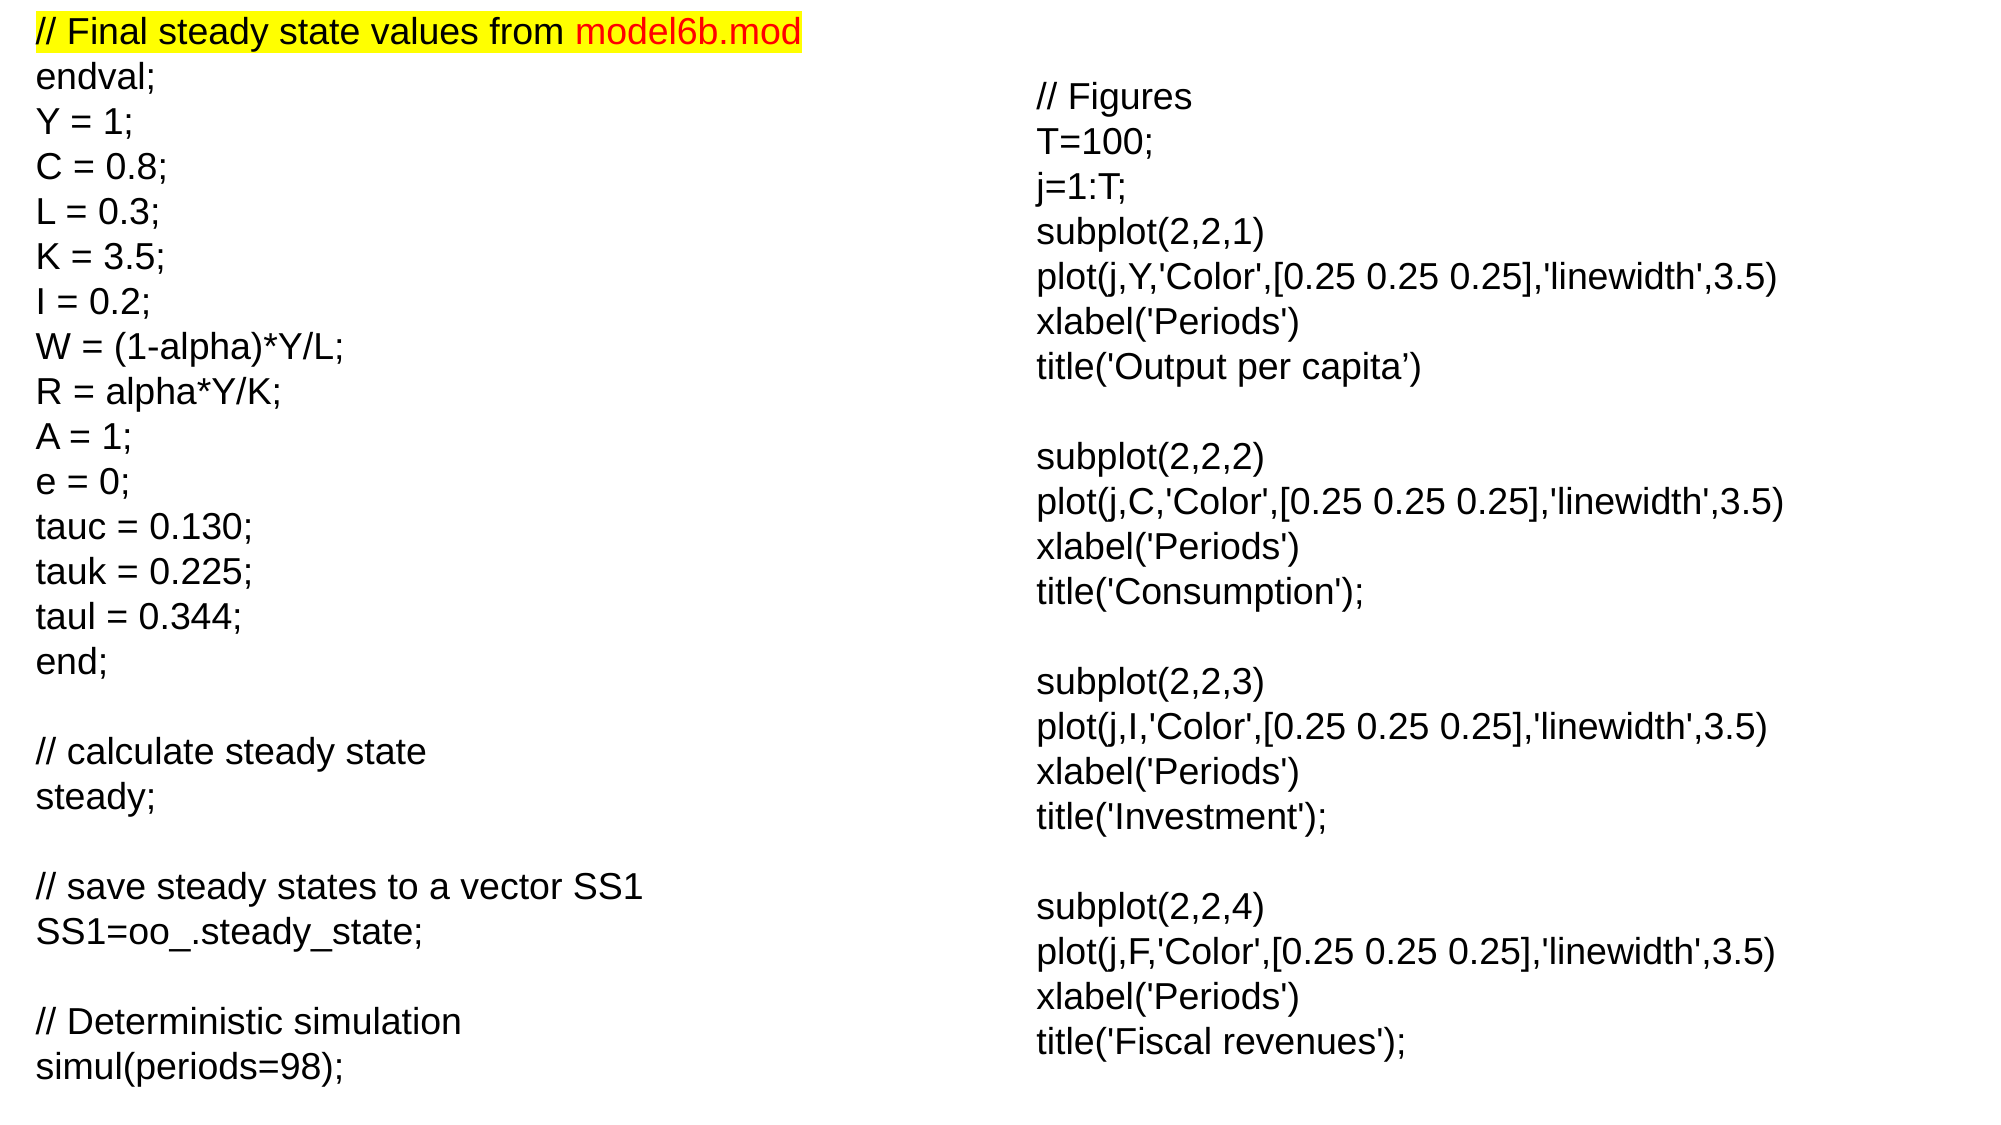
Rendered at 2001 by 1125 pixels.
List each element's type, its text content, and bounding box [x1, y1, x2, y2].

text_box // Figures T=100; j=1:T; subplot(2,2,1) plot(j,Y,'Color',[0.25 0.25 0.25],'linewidth',3.5) xlabel('Periods') title('Output per capita’) subplot(2,2,2) plot(j,C,'Color',[0.25 0.25 0.25],'linewidth',3.5) xlabel('Periods') title('Consumption'); subplot(2,2,3) plot(j,I,'Color',[0.25 0.25 0.25],'linewidth',3.5) xlabel('Periods') title('Investment'); subplot(2,2,4) plot(j,F,'Color',[0.25 0.25 0.25],'linewidth',3.5) xlabel('Periods') title('Fiscal revenues'); [1022, 19, 2000, 1114]
text_box // Final steady state values from model6b.mod endval; Y = 1; C = 0.8; L = 0.3; K = 3.5; I = 0.2; W = (1-alpha)*Y/L; R = alpha*Y/K; A = 1; e = 0; tauc = 0.130; tauk = 0.225; taul = 0.344; end; // calculate steady state steady; // save steady states to a vector SS1 SS1=oo_.steady_state; // Deterministic simulation simul(periods=98); [20, 0, 1022, 1125]
